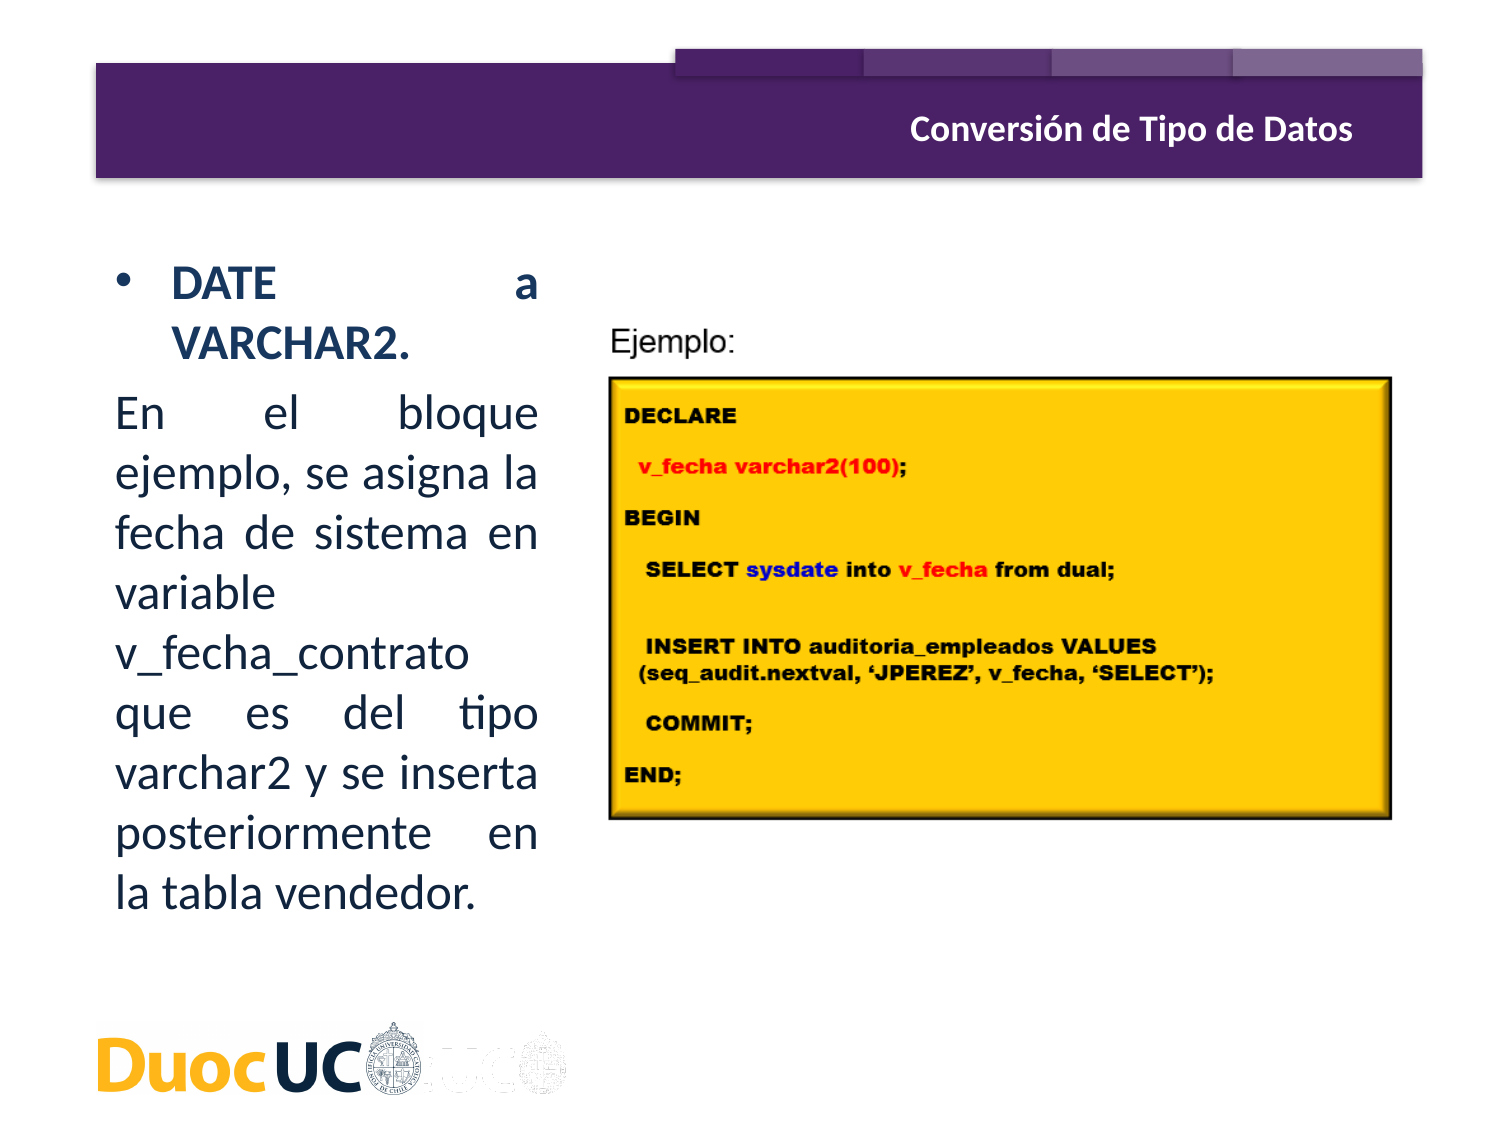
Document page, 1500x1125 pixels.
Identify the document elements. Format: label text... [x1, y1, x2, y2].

list DATE a VARCHAR2. En el bloque ejemplo, se asigna la fecha de sistema en variable v_fecha_contrato que es del tipo varchar2 y se inserta posteriormente en la tabla vendedor. [99, 241, 555, 985]
text_box Conversión de Tipo de Datos [870, 96, 1402, 157]
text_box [601, 320, 1397, 829]
picture [96, 1021, 566, 1095]
